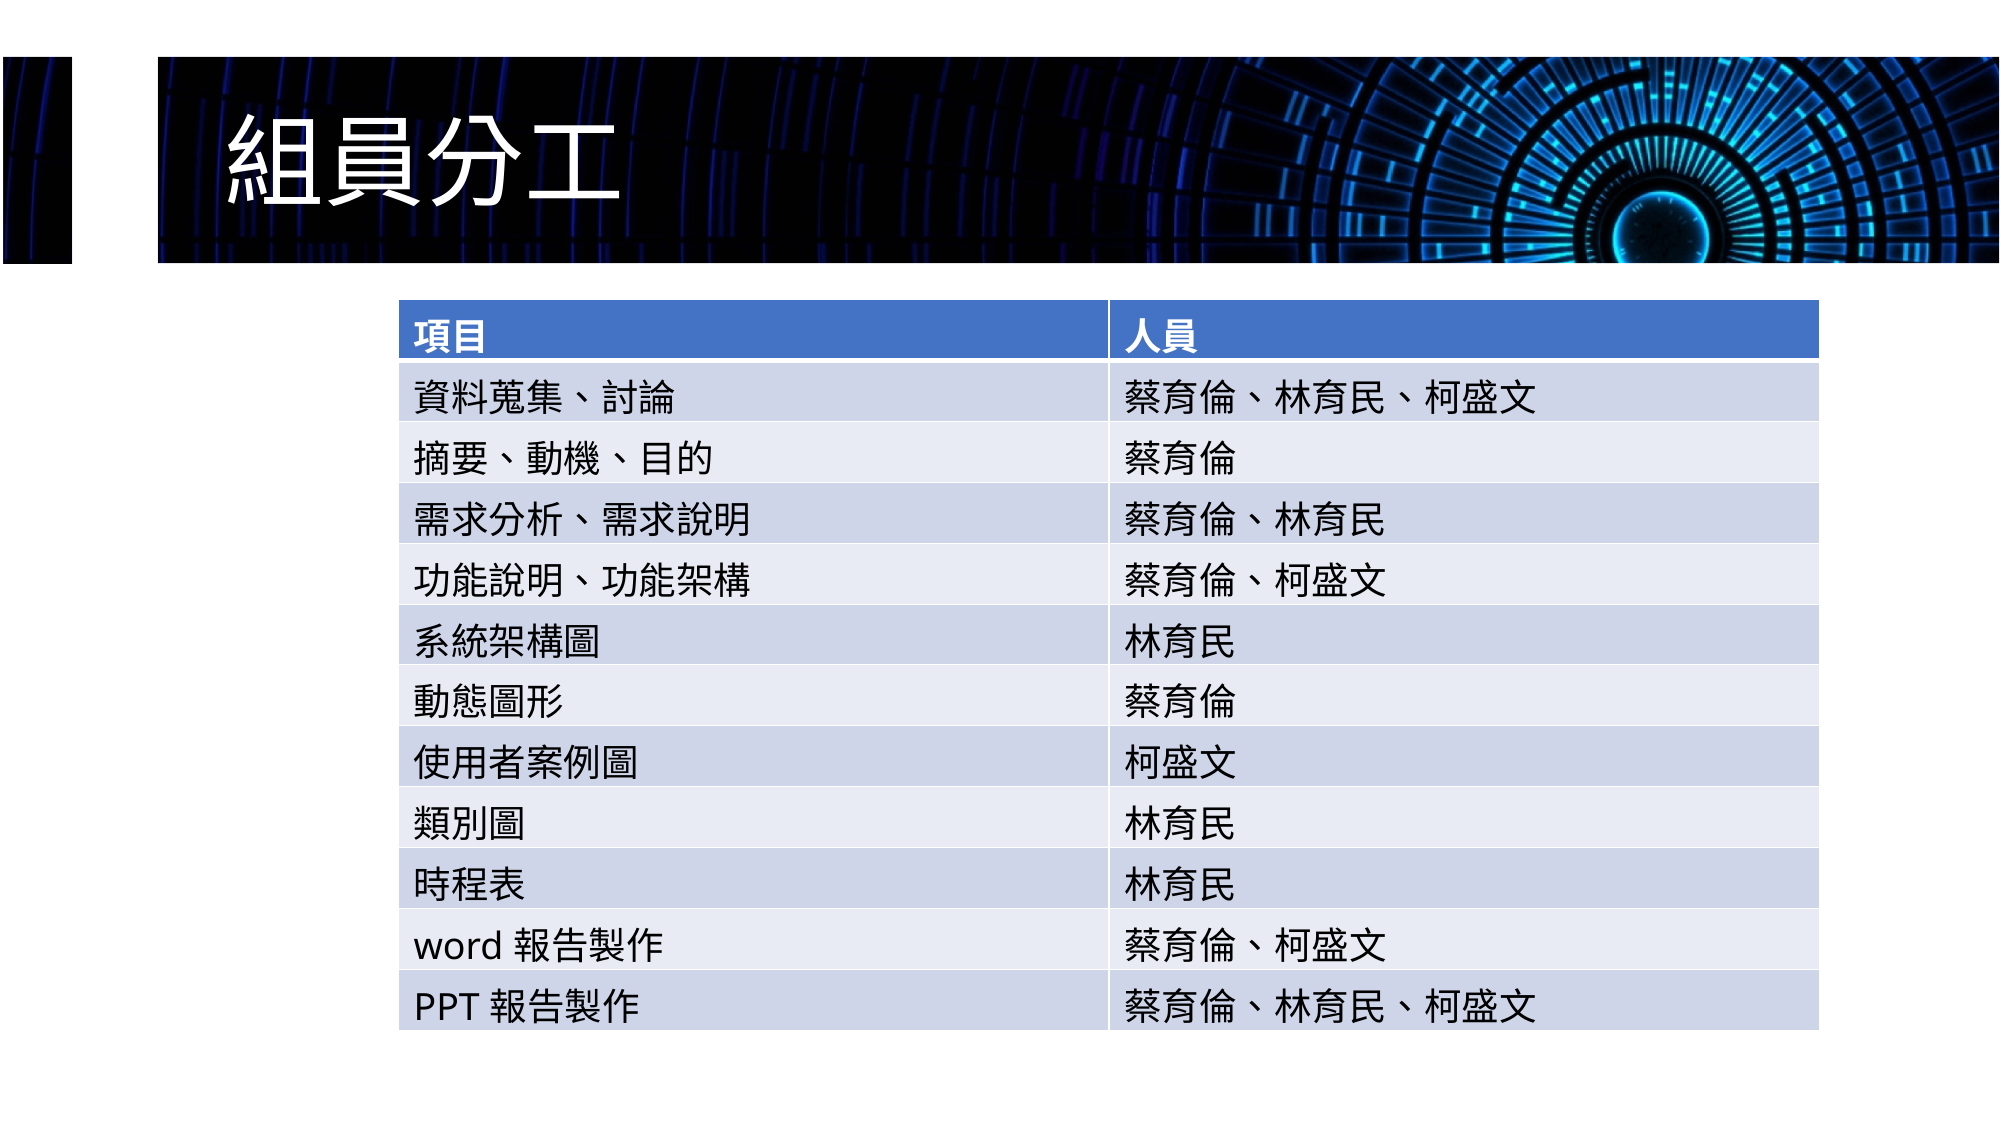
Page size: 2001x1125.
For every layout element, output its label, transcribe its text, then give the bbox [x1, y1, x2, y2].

table_cell 功能說明、功能架構 [399, 544, 1108, 604]
table_cell 蔡育倫 [1110, 422, 1819, 482]
table_cell 蔡育倫、柯盛文 [1110, 544, 1819, 604]
table_cell 蔡育倫 [1110, 665, 1819, 725]
table_cell 需求分析、需求說明 [399, 483, 1108, 543]
table_cell 柯盛文 [1110, 726, 1819, 786]
table_cell 林育民 [1110, 848, 1819, 908]
table_cell 使用者案例圖 [399, 726, 1108, 786]
table_cell 蔡育倫、林育民、柯盛文 [1110, 970, 1819, 1030]
table_cell word報告製作 [399, 909, 1108, 969]
table_header 人員 [1110, 300, 1819, 358]
table_cell 林育民 [1110, 787, 1819, 847]
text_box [0, 55, 2000, 264]
table_cell 時程表 [399, 848, 1108, 908]
table_cell 資料蒐集、討論 [399, 363, 1108, 421]
table_cell 林育民 [1110, 605, 1819, 664]
table_cell 蔡育倫、林育民 [1110, 483, 1819, 543]
table_cell 蔡育倫、林育民、柯盛文 [1110, 363, 1819, 421]
table_cell 系統架構圖 [399, 605, 1108, 664]
table_cell 蔡育倫、柯盛文 [1110, 909, 1819, 969]
table_header 項目 [399, 300, 1108, 358]
table_cell 動態圖形 [399, 665, 1108, 725]
table_cell PPT報告製作 [399, 970, 1108, 1030]
table_cell 摘要、動機、目的 [399, 422, 1108, 482]
table_cell 類別圖 [399, 787, 1108, 847]
